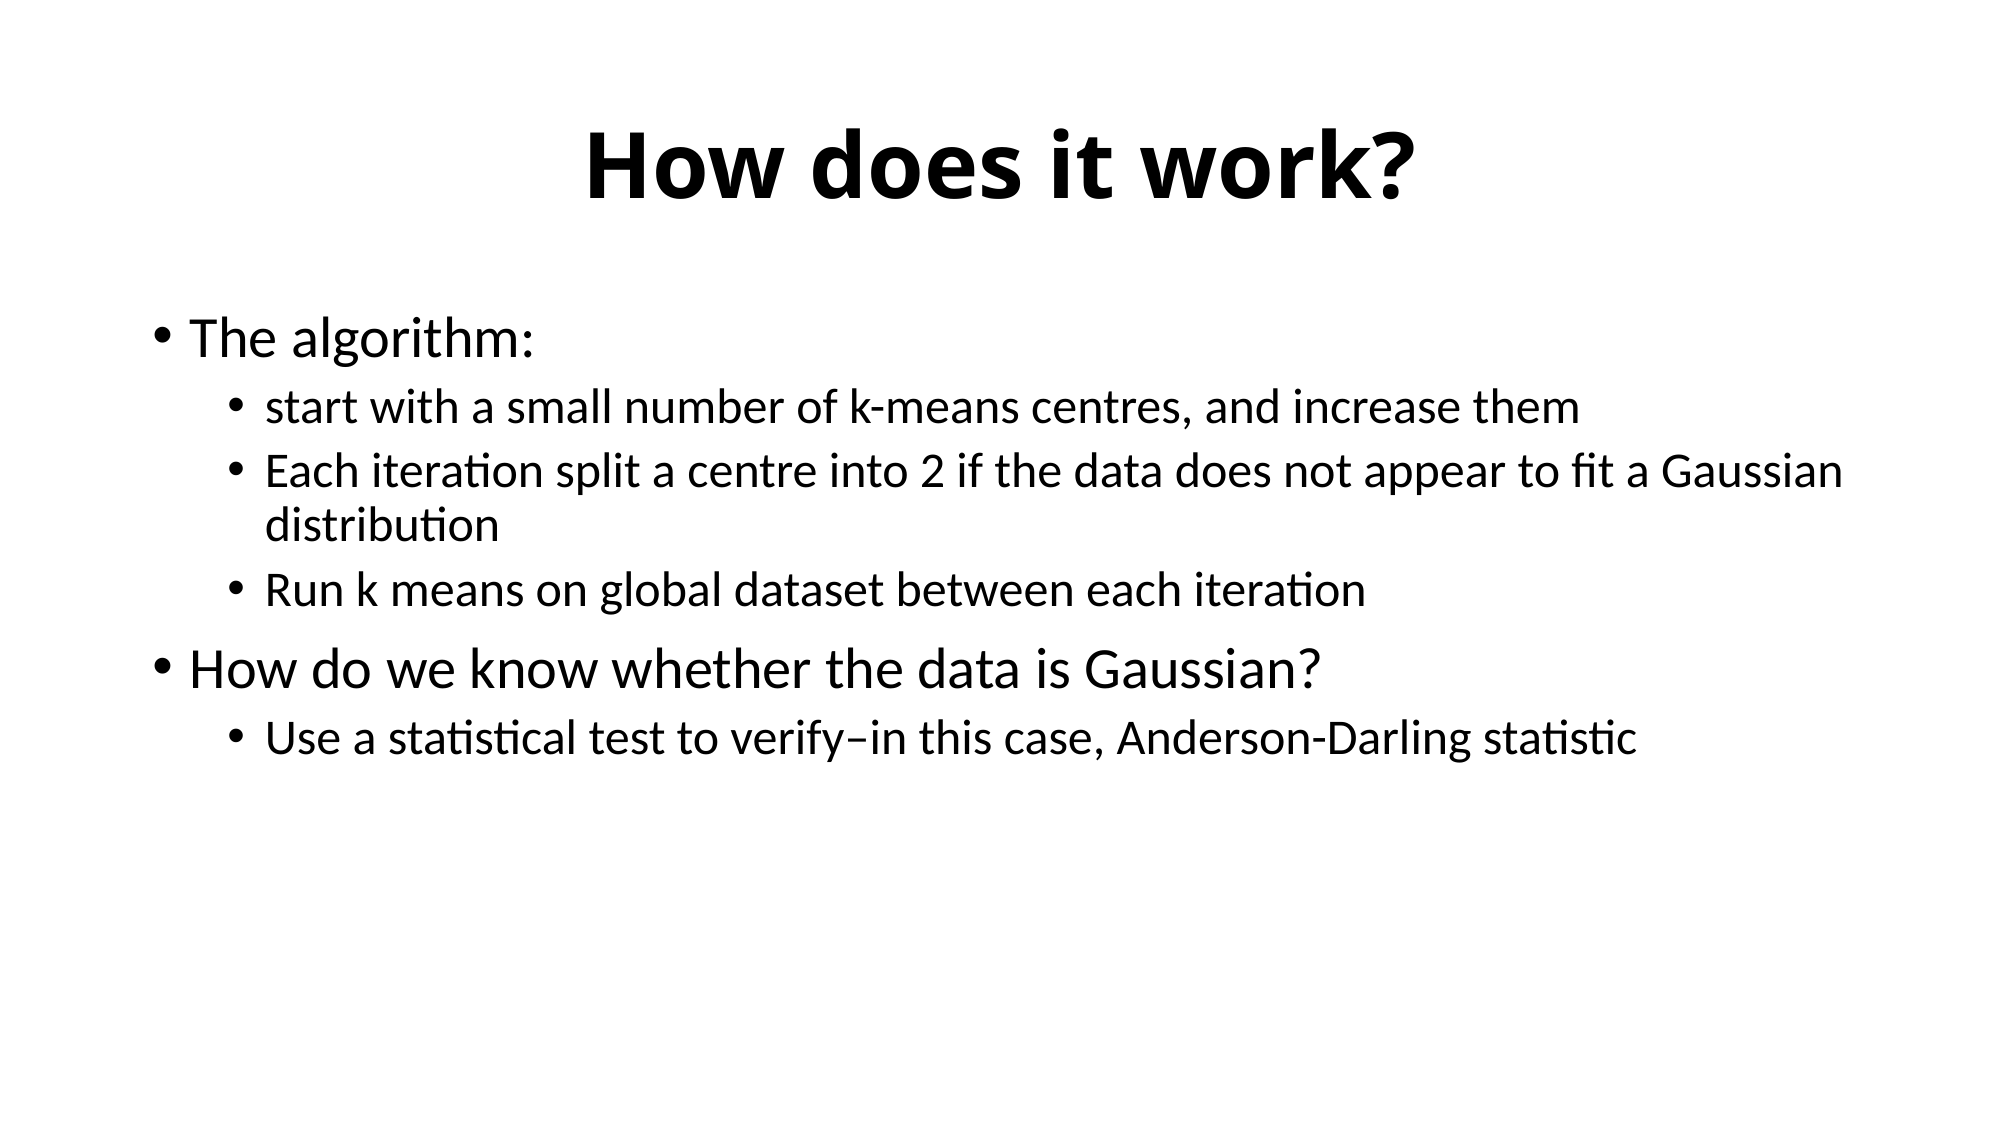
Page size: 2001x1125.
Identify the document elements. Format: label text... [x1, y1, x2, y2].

list The algorithm: start with a small number of k-means centres, and increase them Each iteration split a centre into 2 if the data does not appear to fit a Gaussian distribution Run k means on global dataset between each iteration How do we know whether the data is Gaussian? Use a statistical test to verify–in this case, Anderson-Darling statistic [137, 299, 1863, 1014]
title How does it work? [137, 59, 1863, 278]
